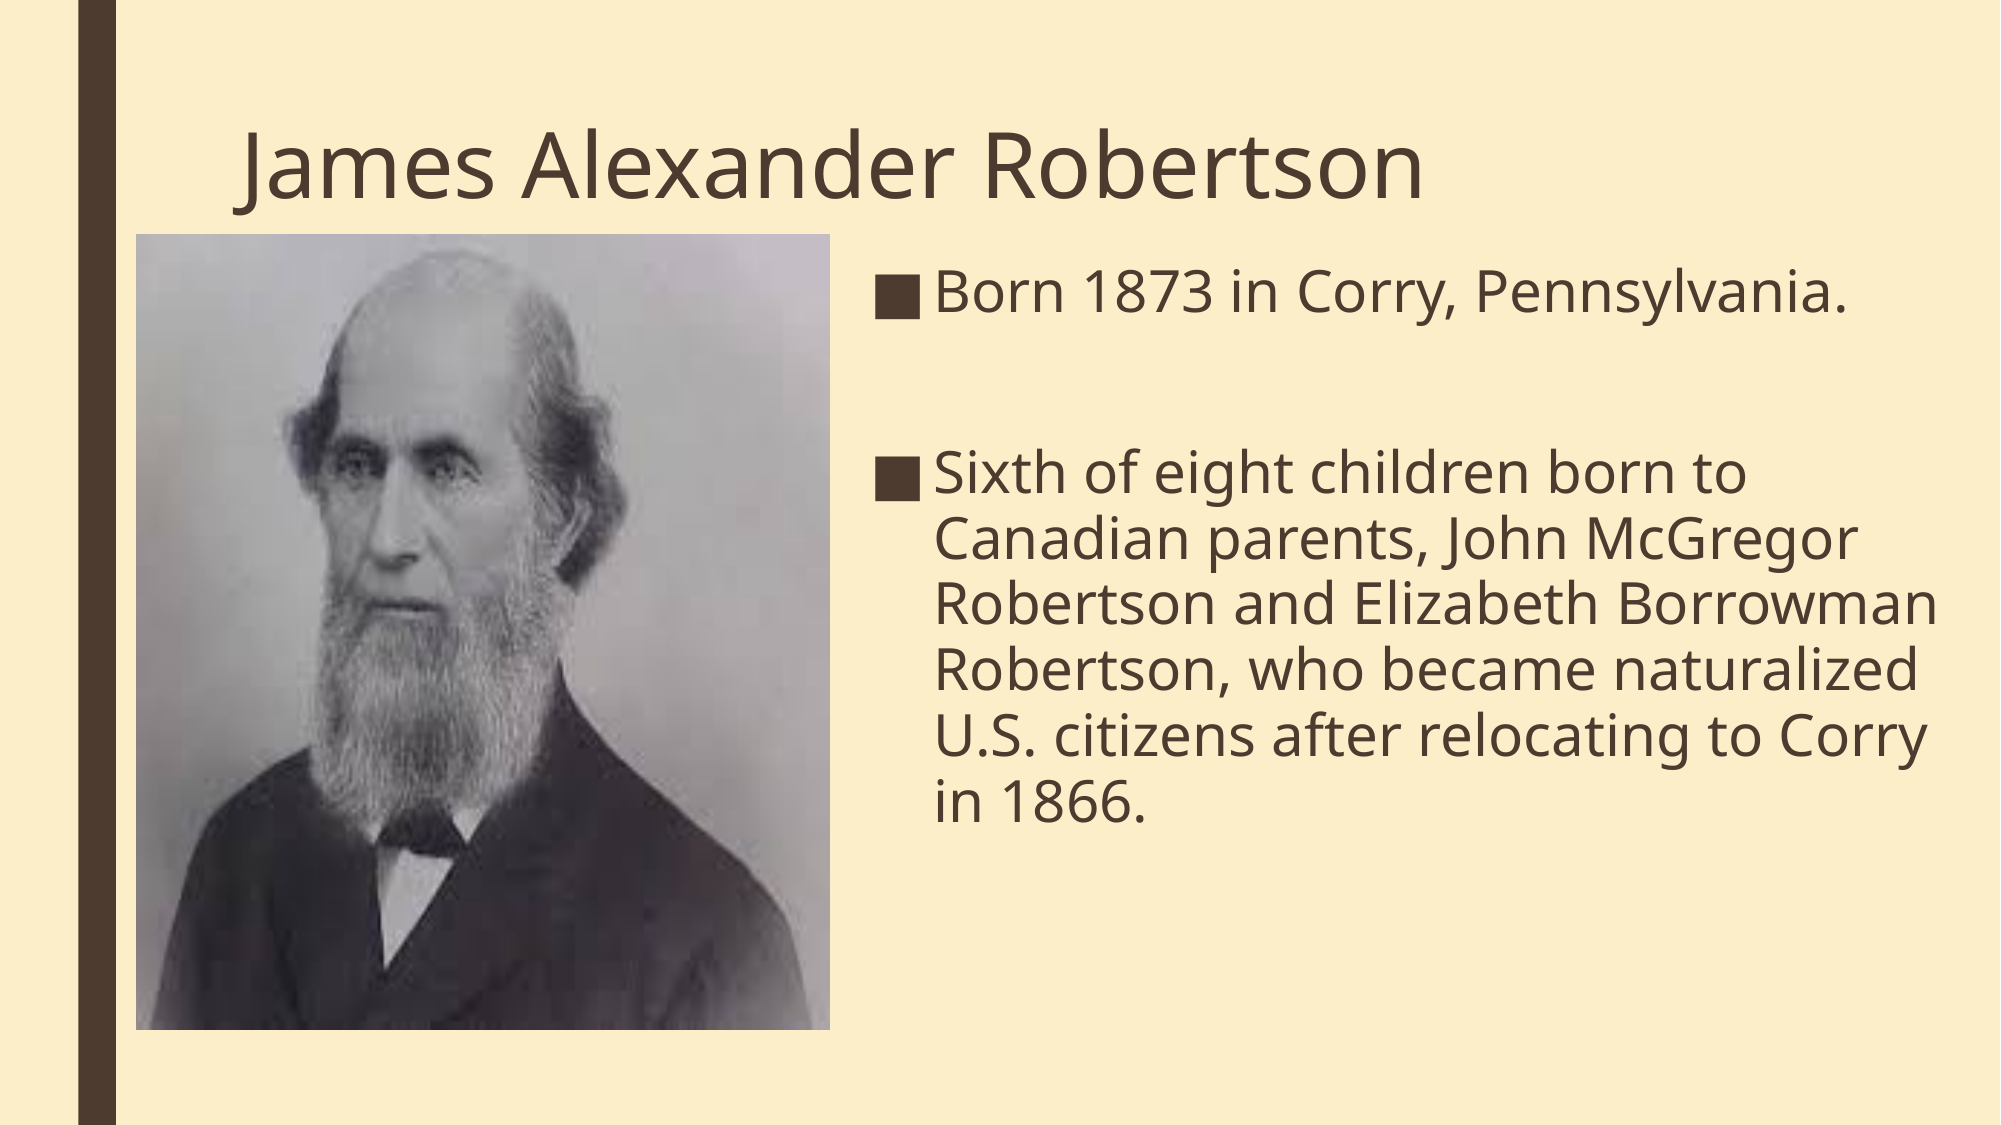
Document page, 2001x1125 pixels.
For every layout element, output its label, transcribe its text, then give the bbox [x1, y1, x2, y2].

title James Alexander Robertson [225, 112, 1800, 357]
picture [136, 234, 830, 1030]
list Born 1873 in Corry, Pennsylvania. Sixth of eight children born to Canadian parents, John McGregor Robertson and Elizabeth Borrowman Robertson, who became naturalized U.S. citizens after relocating to Corry in 1866. [855, 252, 1973, 1084]
